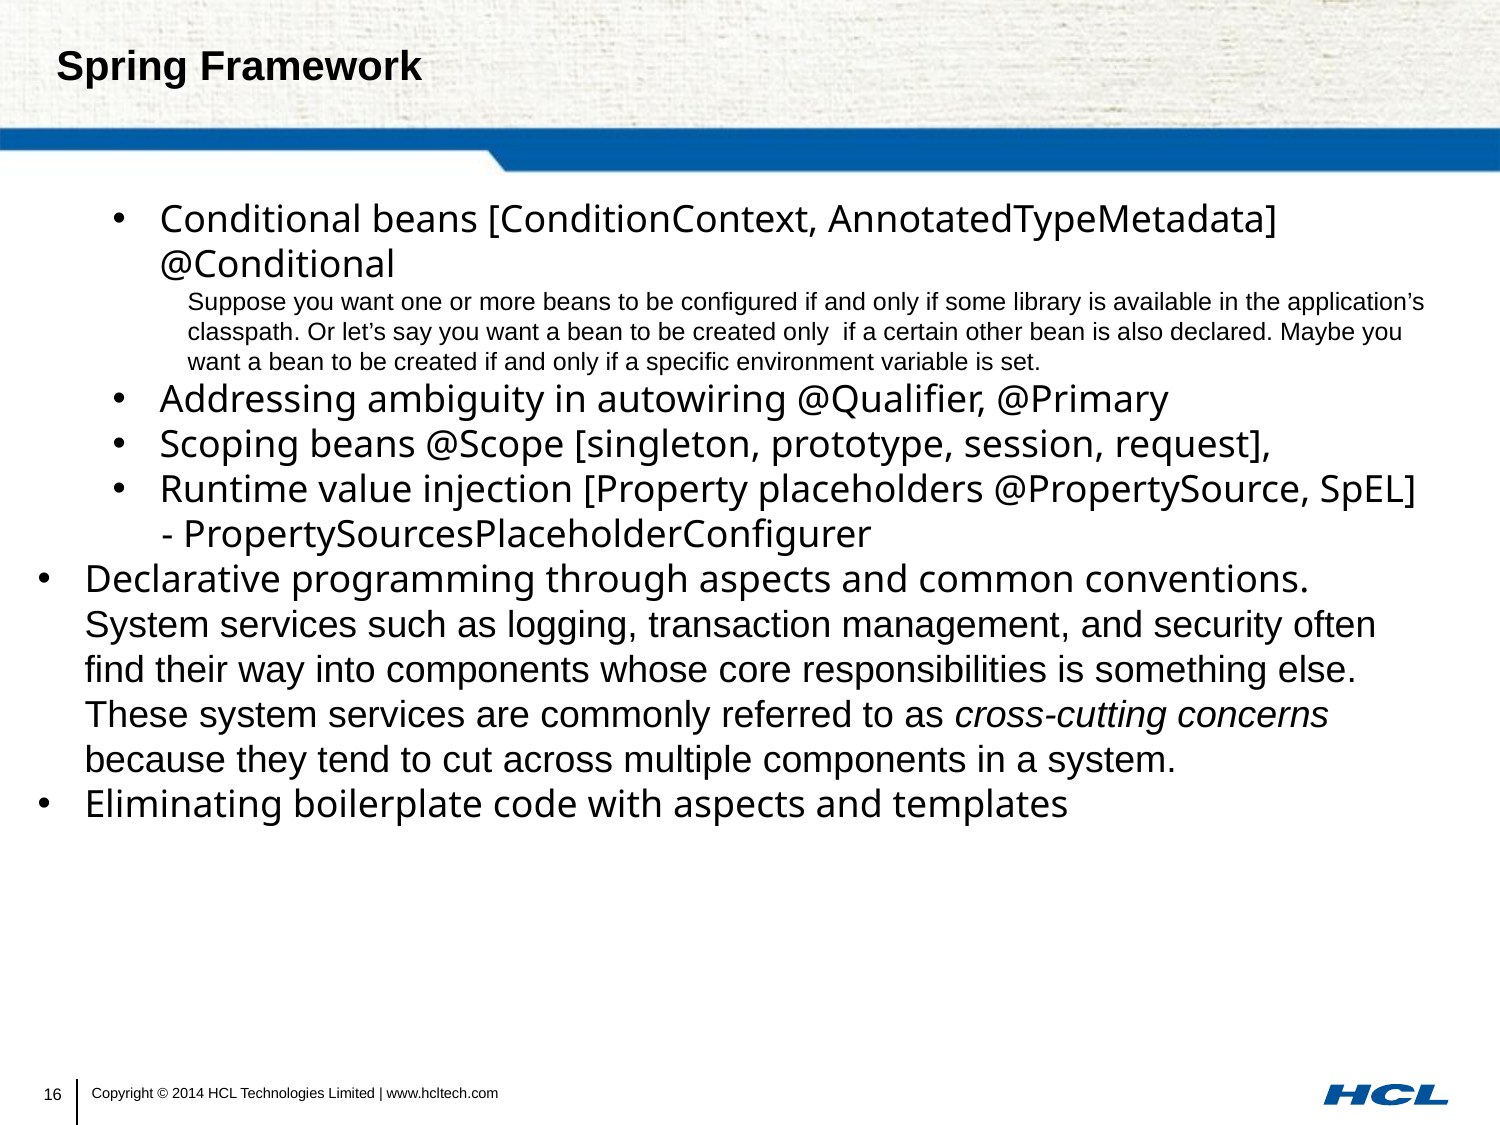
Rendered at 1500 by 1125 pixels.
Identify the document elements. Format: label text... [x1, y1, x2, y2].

title Spring Framework [50, 2, 1459, 126]
text_box Conditional beans [ConditionContext, AnnotatedTypeMetadata] @Conditional Suppose you want one or more beans to be configured if and only if some library is available in the application’s classpath. Or let’s say you want a bean to be created only if a certain other bean is also declared. Maybe you want a bean to be created if and only if a specific environment variable is set. Addressing ambiguity in autowiring @Qualifier, @Primary Scoping beans @Scope [singleton, prototype, session, request], Runtime value injection [Property placeholders @PropertySource, SpEL] - PropertySourcesPlaceholderConfigurer Declarative programming through aspects and common conventions. System services such as logging, transaction management, and security often find their way into components whose core responsibilities is something else. These system services are commonly referred to as cross-cutting concerns because they tend to cut across multiple components in a system. Eliminating boilerplate code with aspects and templates [22, 187, 1459, 923]
picture [0, 0, 1500, 193]
